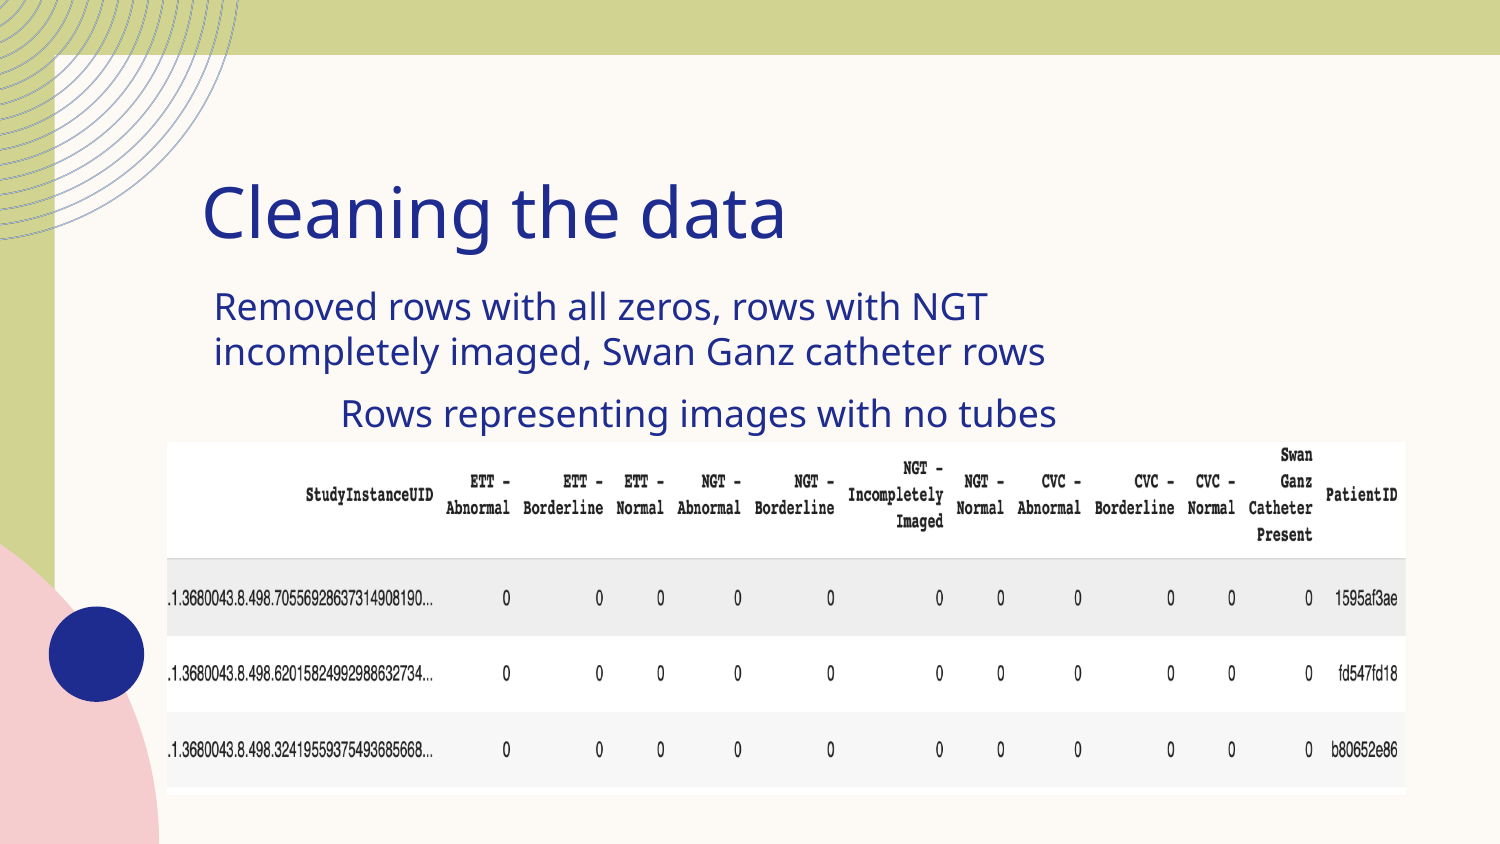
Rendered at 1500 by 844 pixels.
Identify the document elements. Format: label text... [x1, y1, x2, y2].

picture [166, 441, 1407, 795]
picture [0, 0, 1500, 588]
title Cleaning the data [190, 130, 1406, 254]
list Removed rows with all zeros, rows with NGT incompletely imaged, Swan Ganz catheter rows Rows representing images with no tubes [202, 283, 1196, 440]
